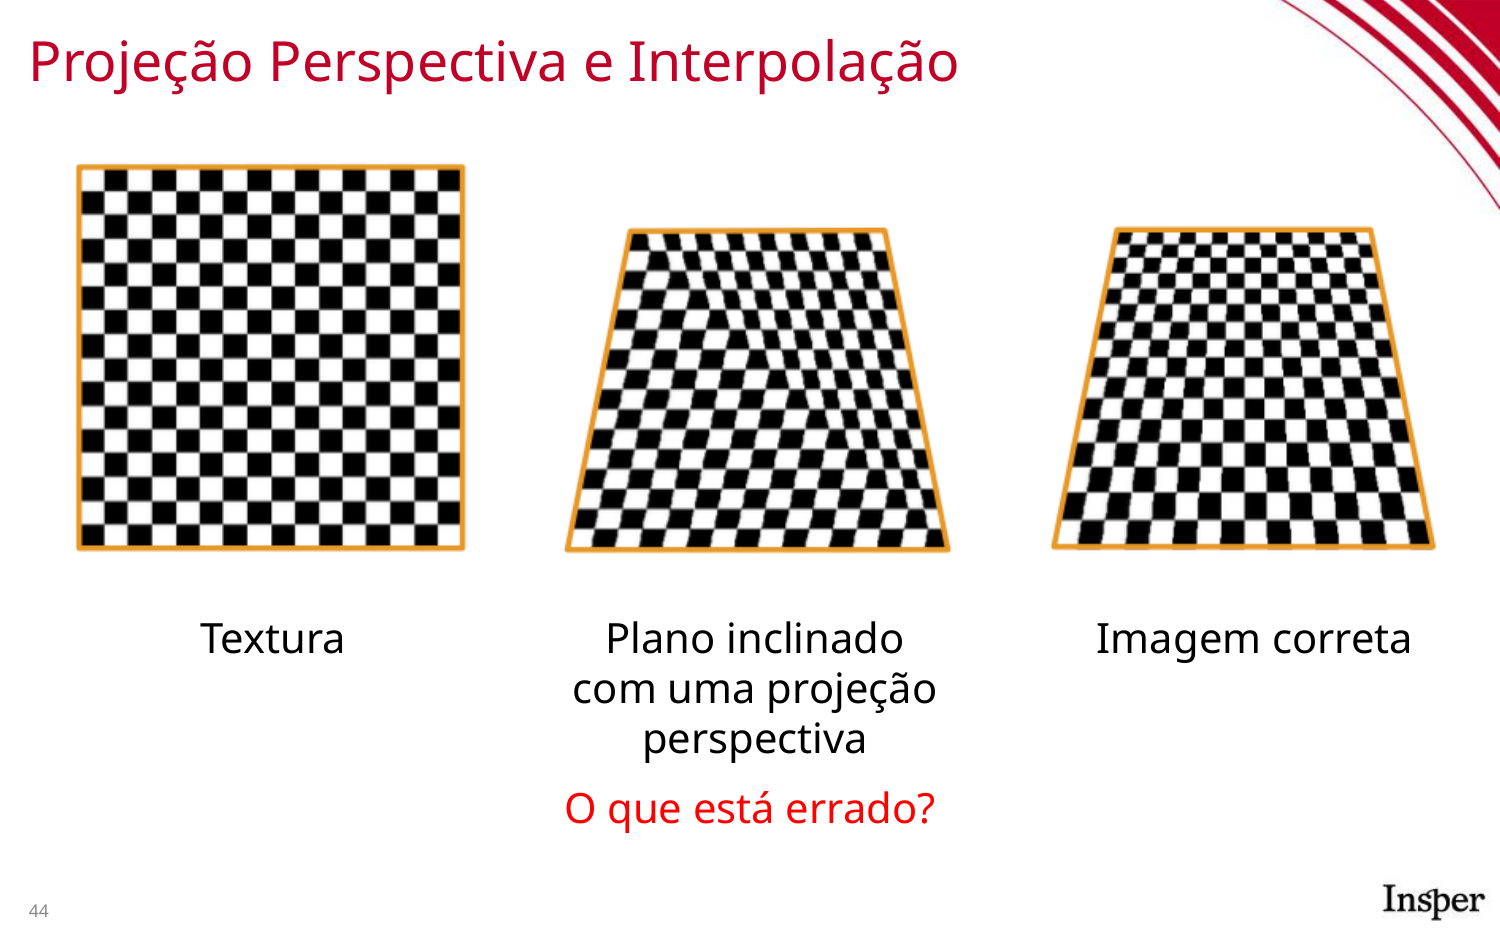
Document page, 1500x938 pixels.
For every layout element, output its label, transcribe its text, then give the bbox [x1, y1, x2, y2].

list Textura [64, 604, 484, 876]
title Projeção Perspectiva e Interpolação [13, 18, 1397, 104]
text_box Imagem correta [1045, 604, 1465, 790]
text_box Plano inclinado com uma projeção perspectiva [545, 604, 965, 790]
picture [63, 0, 1500, 938]
slide_number 44 [0, 887, 78, 938]
text_box O que está errado? [540, 774, 960, 891]
